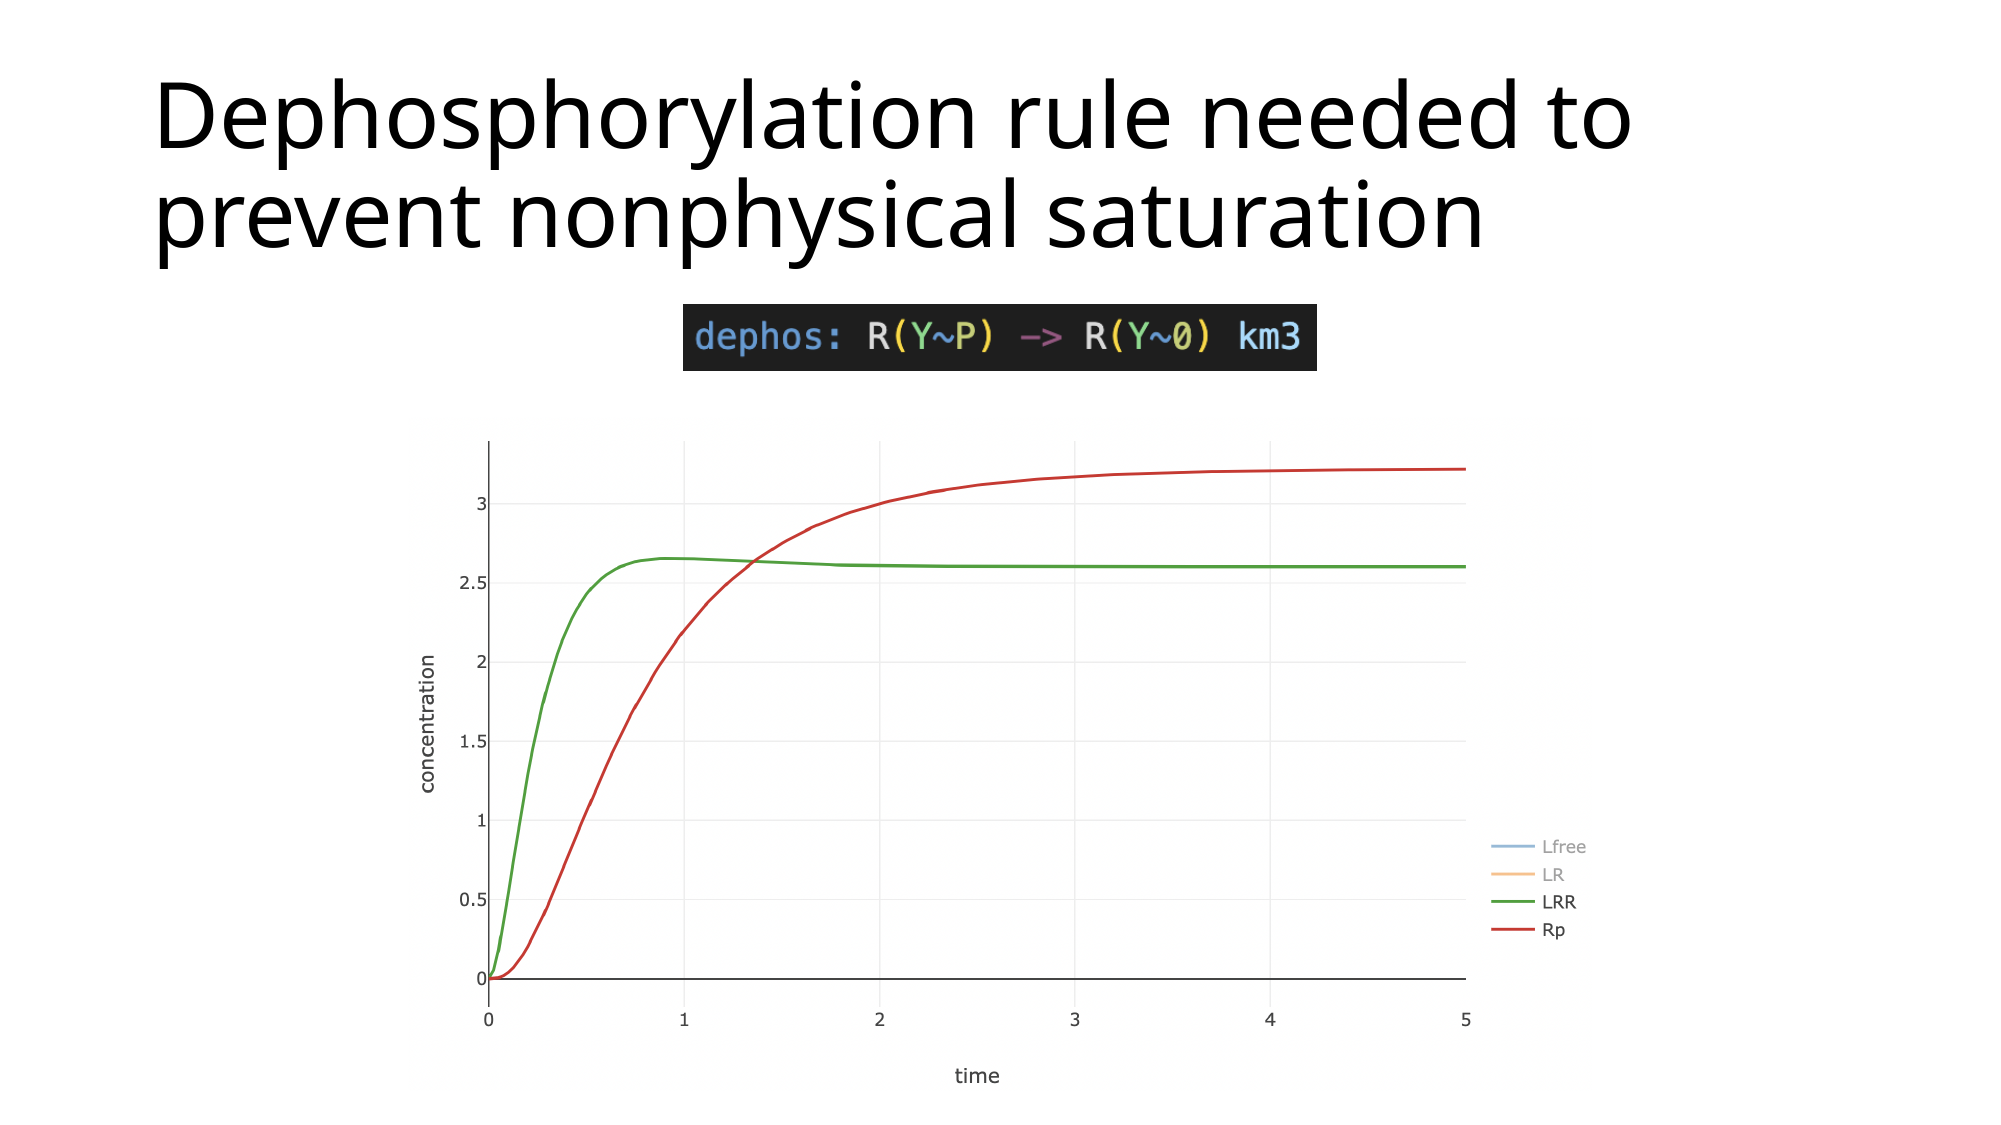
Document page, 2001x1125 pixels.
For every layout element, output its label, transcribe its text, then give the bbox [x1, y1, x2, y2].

picture [683, 304, 1317, 371]
title Dephosphorylation rule needed to prevent nonphysical saturation [137, 59, 1863, 278]
picture [408, 417, 1592, 1091]
